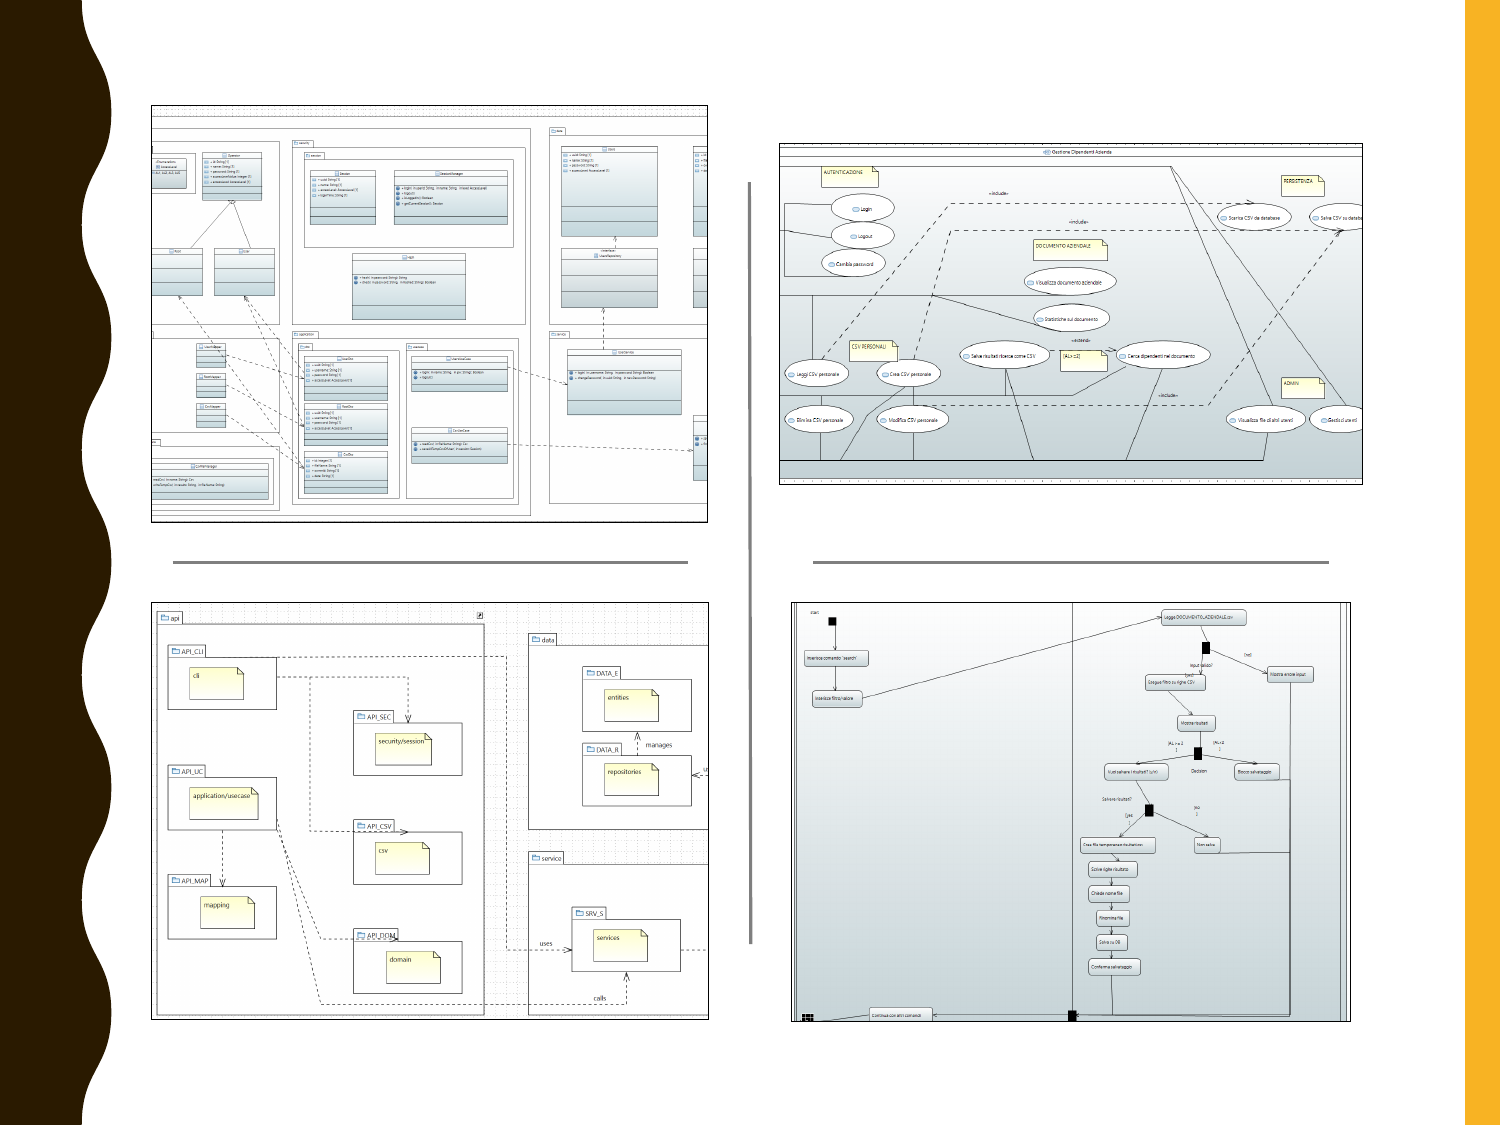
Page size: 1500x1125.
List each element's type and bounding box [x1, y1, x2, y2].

picture [791, 602, 1351, 1022]
picture [150, 602, 709, 1020]
picture [779, 143, 1363, 485]
picture [151, 105, 708, 523]
